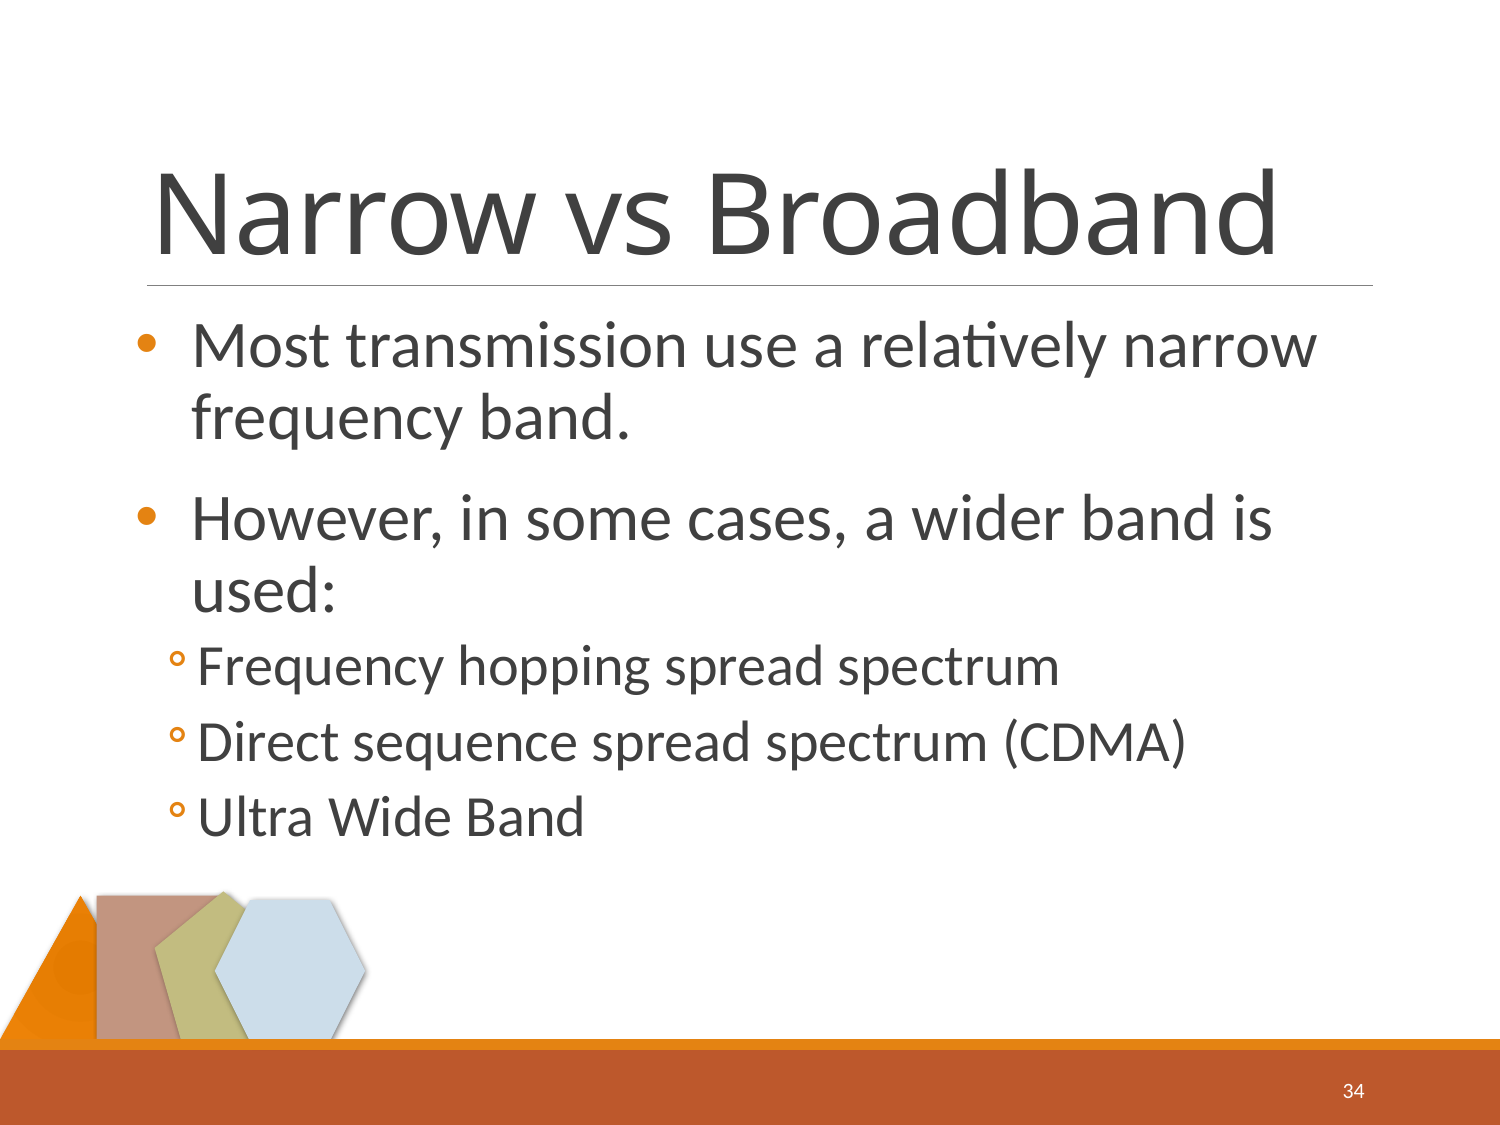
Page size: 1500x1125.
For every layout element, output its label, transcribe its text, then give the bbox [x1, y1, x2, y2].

slide_number 34 [1218, 1059, 1380, 1120]
title Narrow vs Broadband [135, 47, 1373, 285]
list Most transmission use a relatively narrow frequency band. However, in some cases, a wider band is used: Frequency hopping spread spectrum Direct sequence spread spectrum (CDMA) Ultra Wide Band [135, 302, 1373, 963]
